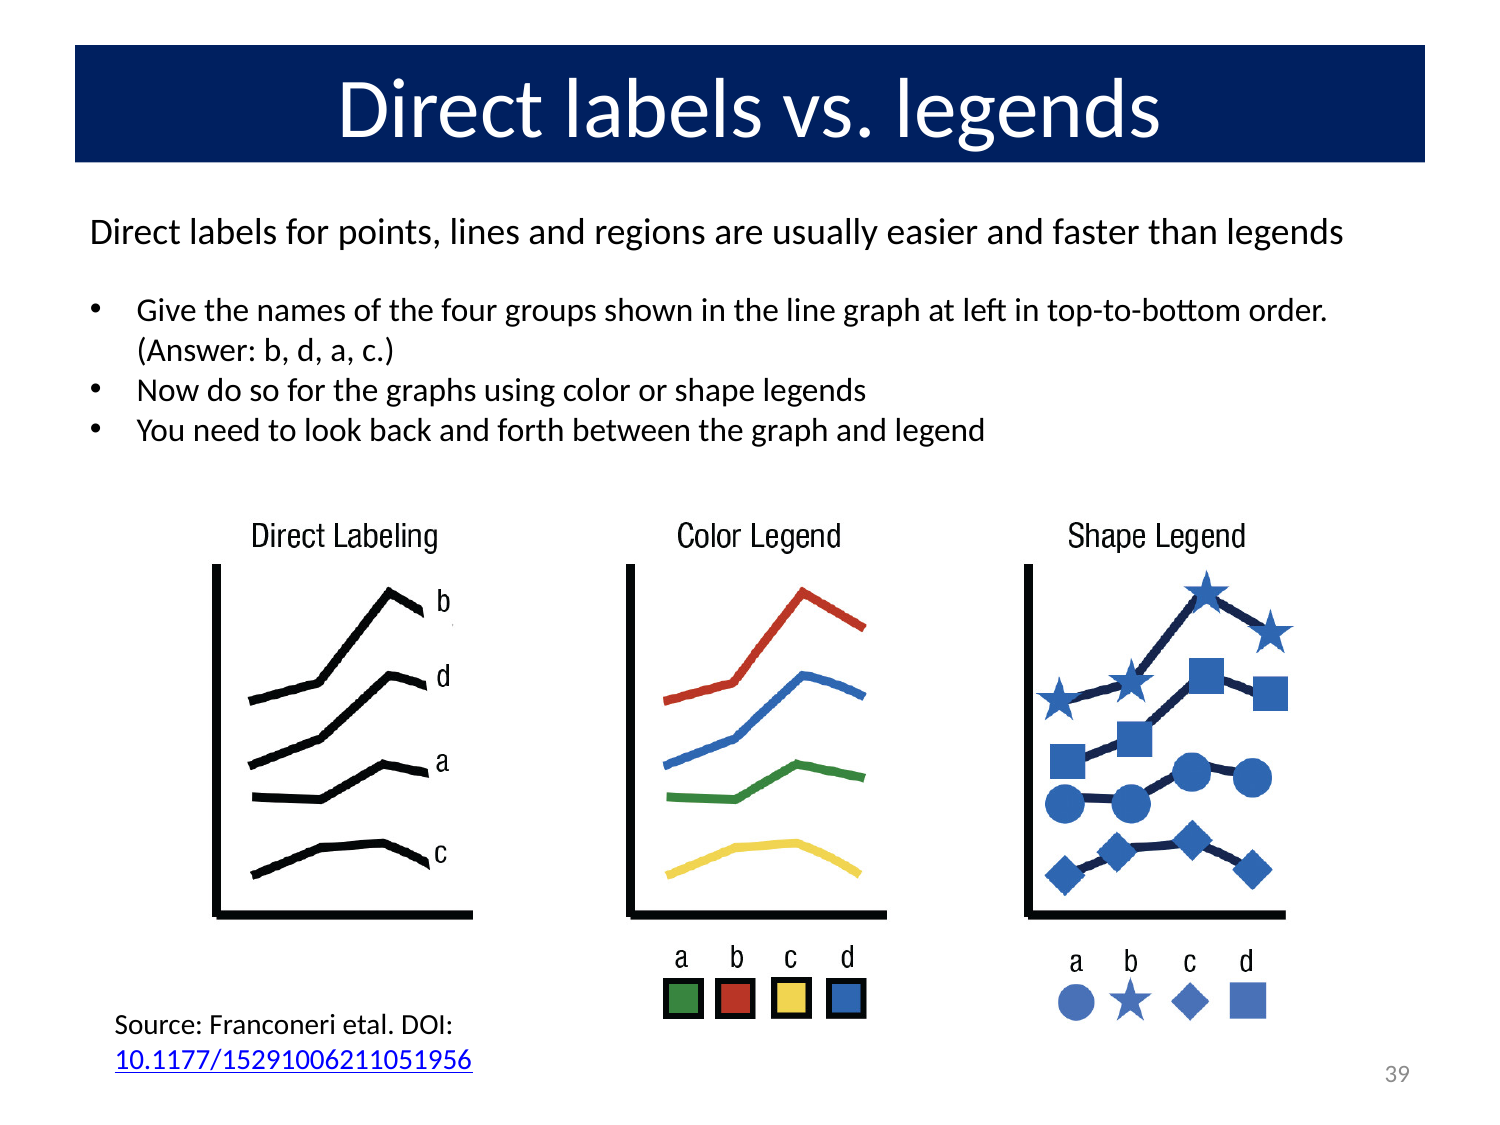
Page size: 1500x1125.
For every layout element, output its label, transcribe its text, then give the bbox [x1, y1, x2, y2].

slide_number 39 [1074, 1042, 1425, 1103]
text_box Direct labels for points, lines and regions are usually easier and faster than legends [74, 199, 1425, 260]
text_box Give the names of the four groups shown in the line graph at left in top-to-bottom order. (Answer: b, d, a, c.) Now do so for the graphs using color or shape legends You need to look back and forth between the graph and legend [74, 280, 1425, 456]
title Direct labels vs. legends [75, 45, 1425, 163]
picture [208, 518, 1298, 1024]
text_box Source: Franconeri etal. DOI: 10.1177/15291006211051956 [99, 998, 563, 1083]
